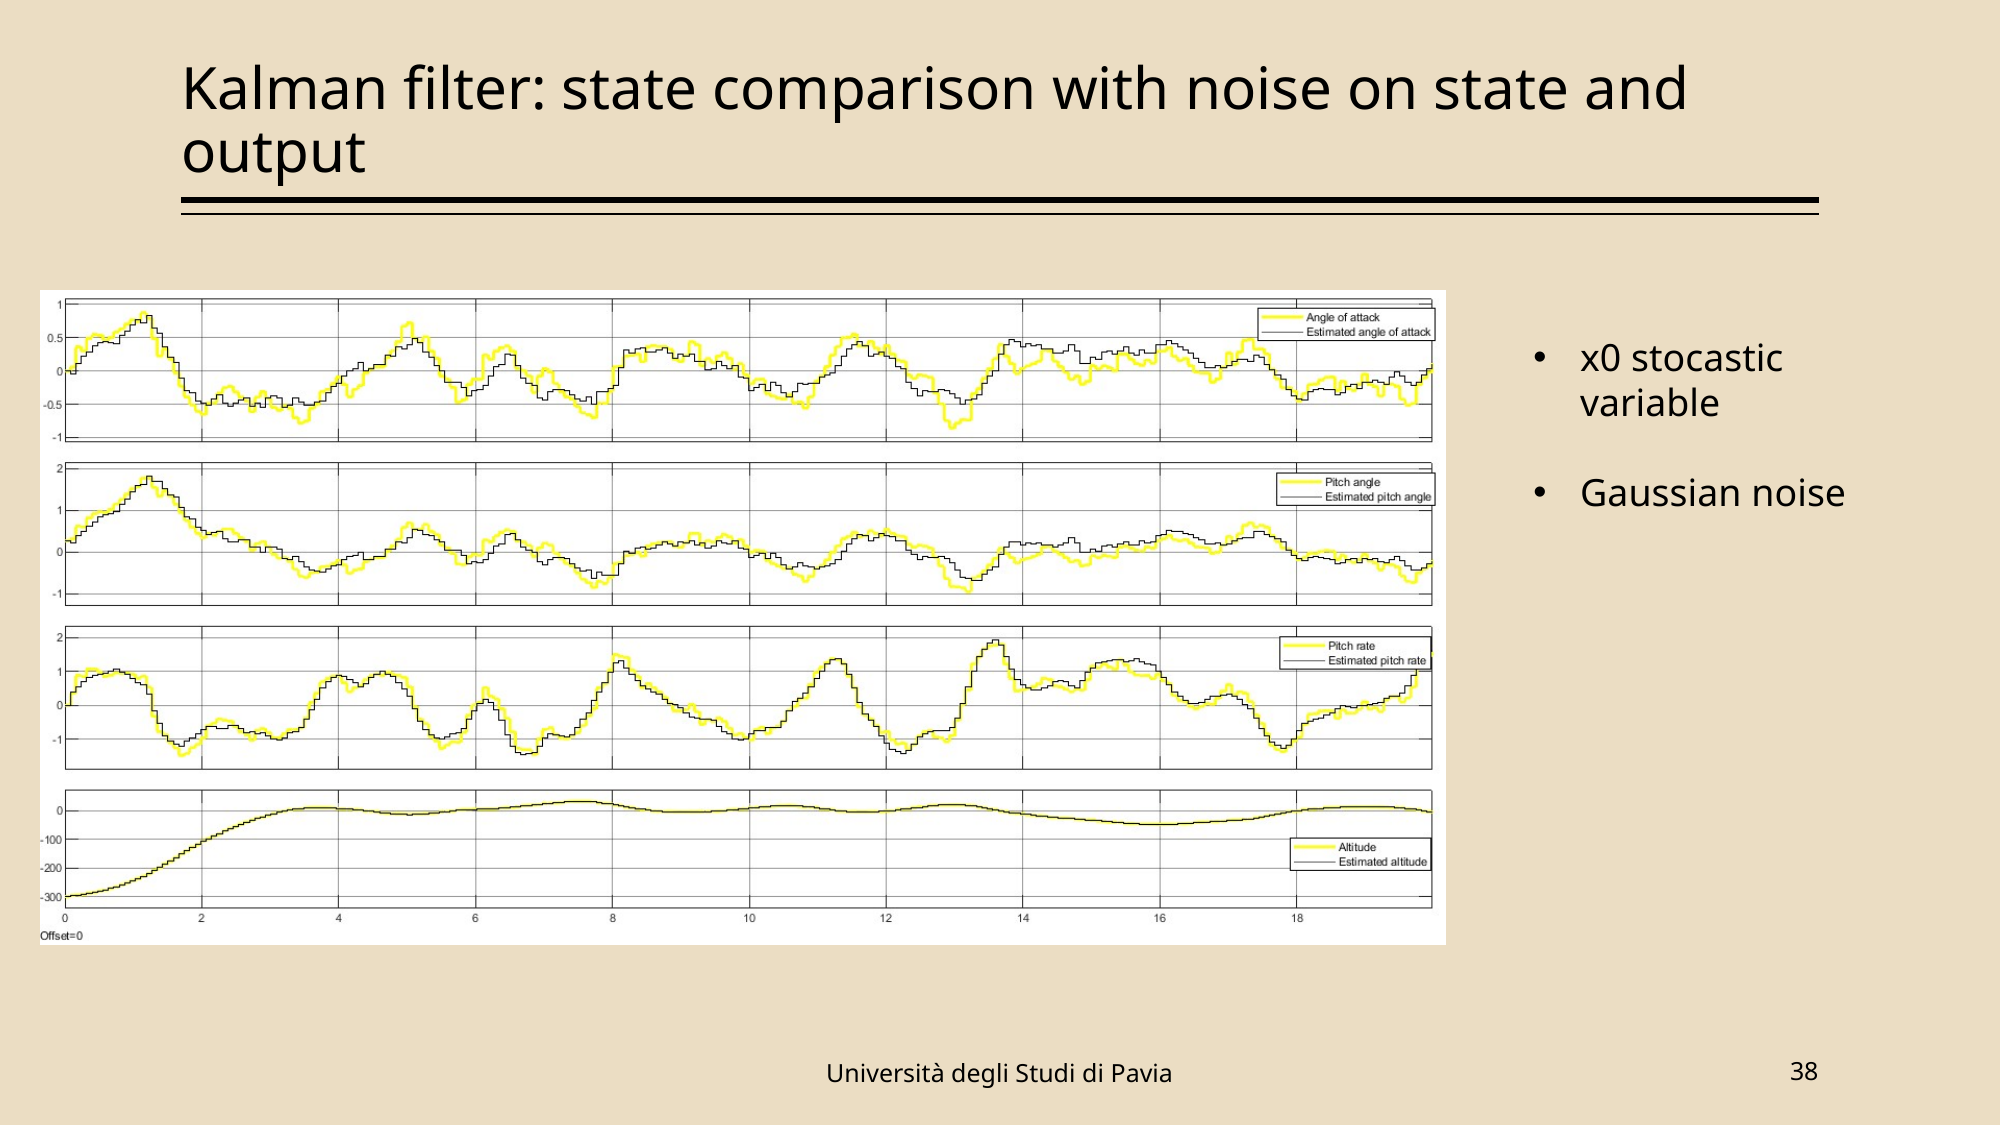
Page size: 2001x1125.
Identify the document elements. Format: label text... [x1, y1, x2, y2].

slide_number 38 [1518, 1042, 1819, 1103]
footer Università degli Studi di Pavia [481, 1042, 1518, 1103]
text_box x0 stocastic variable Gaussian noise [1518, 326, 1903, 566]
picture [40, 290, 1446, 945]
title Kalman filter: state comparison with noise on state and output [181, 12, 1819, 193]
